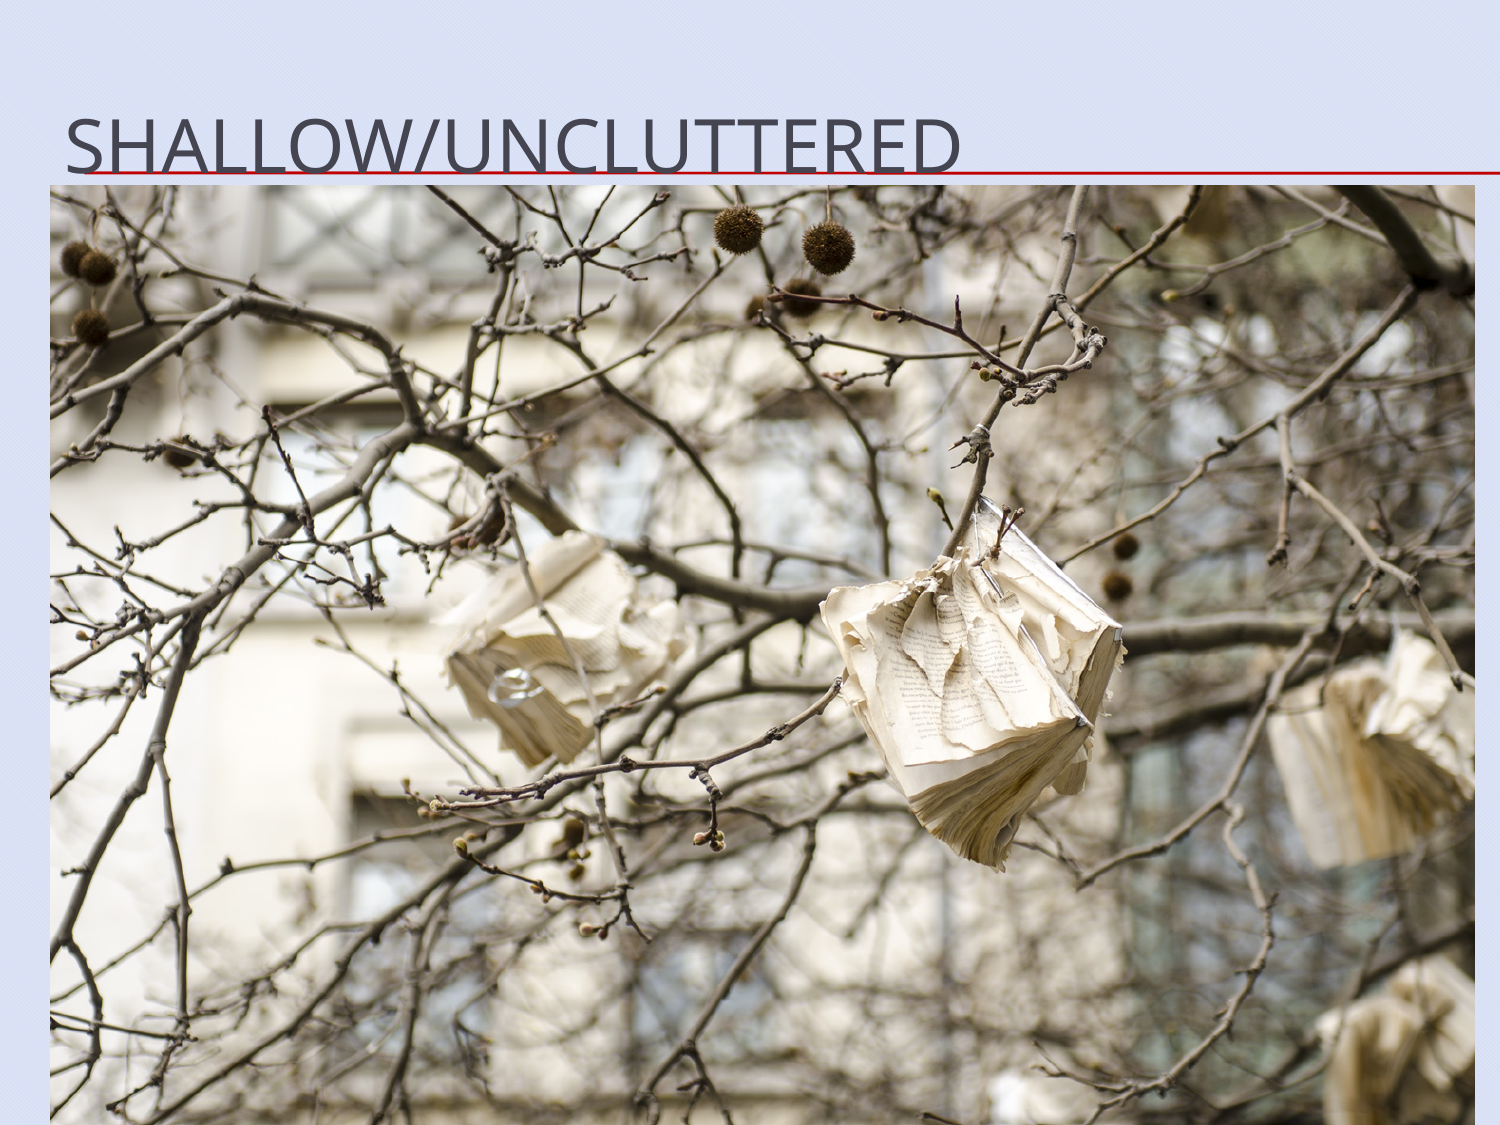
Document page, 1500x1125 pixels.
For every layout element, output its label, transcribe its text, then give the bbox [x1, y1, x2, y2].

title Shallow/uncluttered [50, 75, 1475, 185]
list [49, 185, 1476, 1125]
